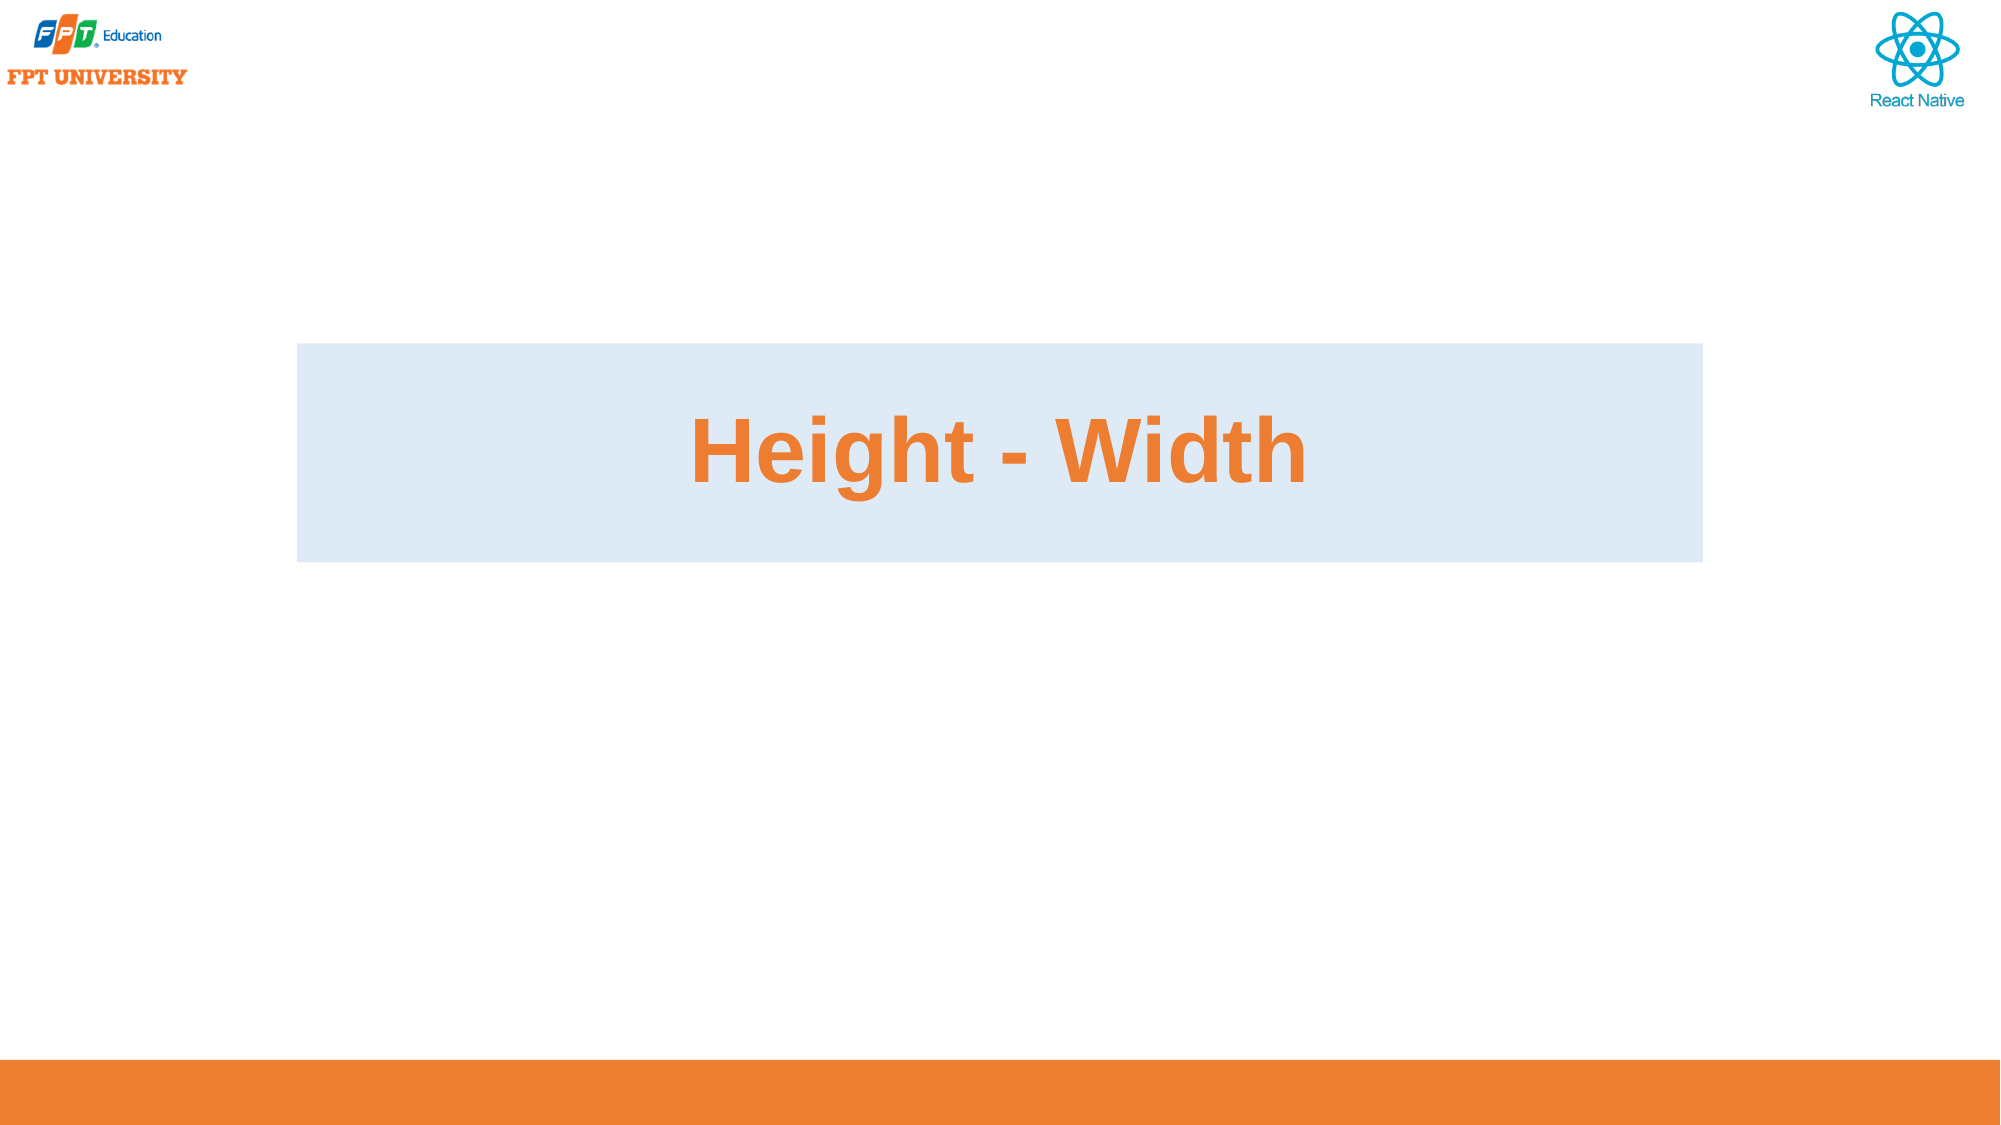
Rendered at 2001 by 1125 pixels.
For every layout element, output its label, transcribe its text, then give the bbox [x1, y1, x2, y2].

text_box Height - Width [296, 343, 1703, 563]
picture [0, 0, 194, 95]
picture [1839, 9, 1996, 112]
